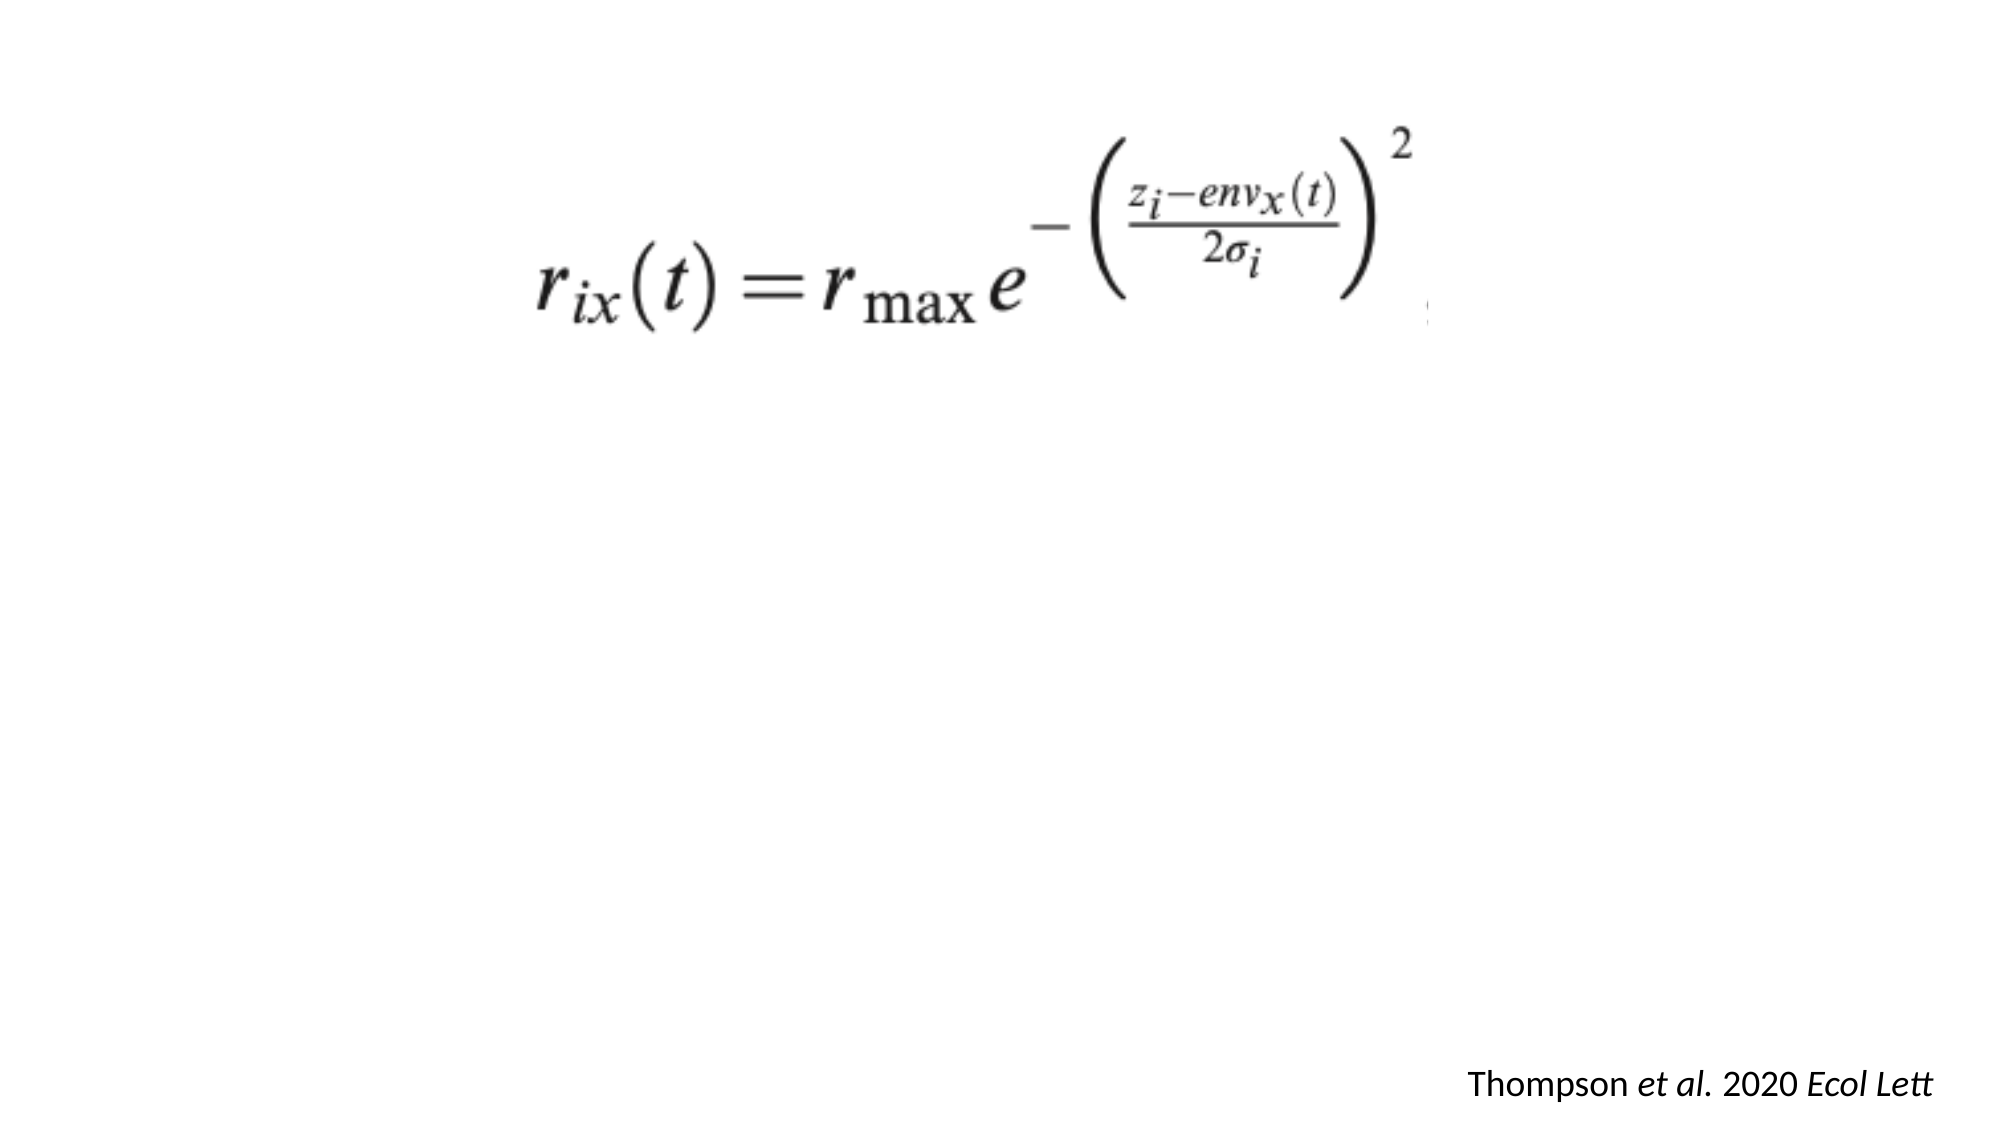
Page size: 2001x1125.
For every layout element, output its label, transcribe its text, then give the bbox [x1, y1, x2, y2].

text_box Thompson et al. 2020 Ecol Lett [1452, 1051, 1949, 1112]
picture [449, 82, 1429, 390]
